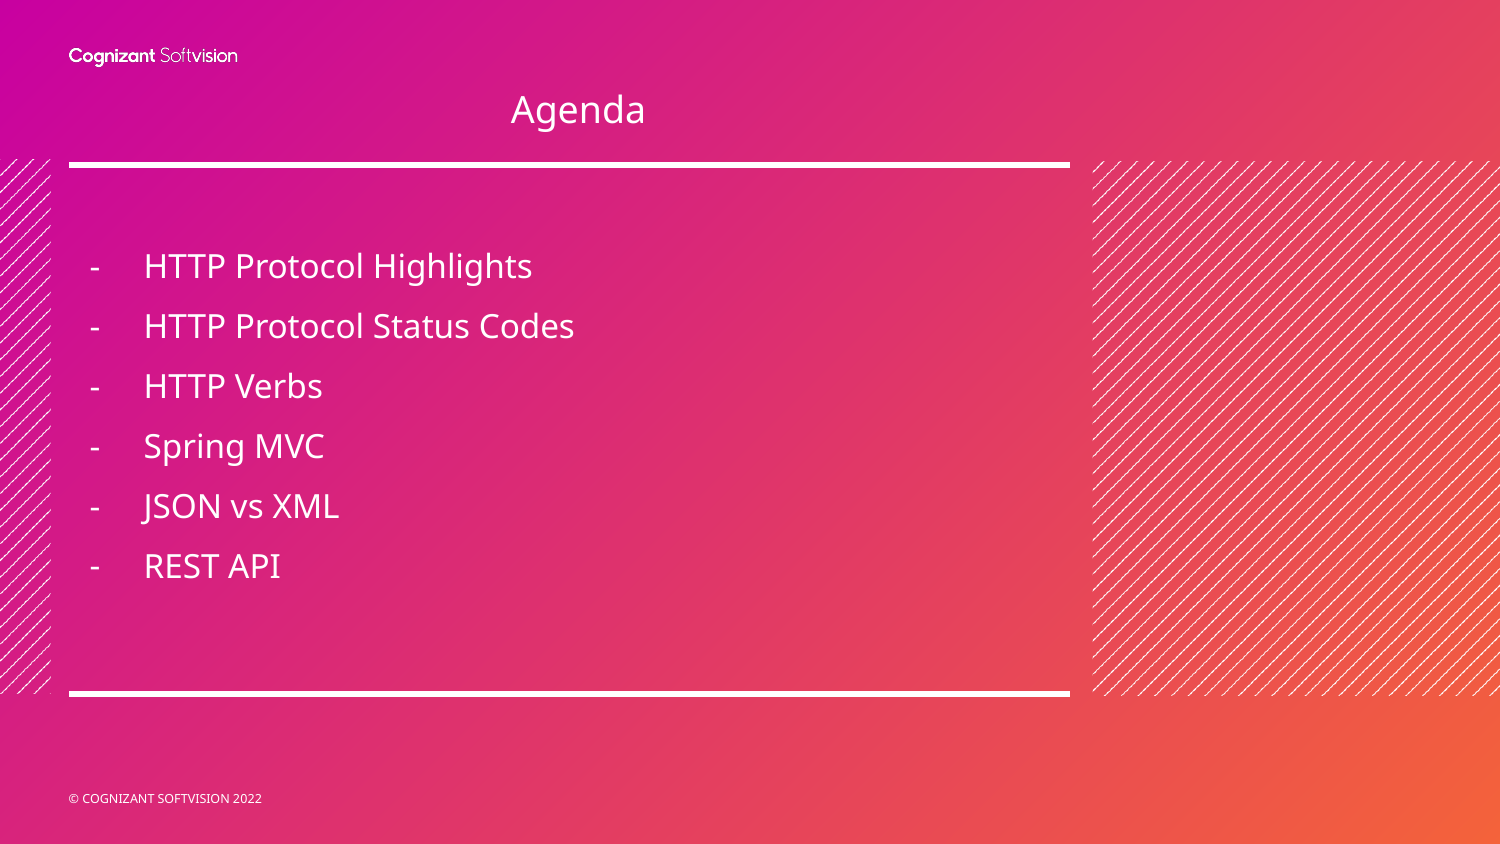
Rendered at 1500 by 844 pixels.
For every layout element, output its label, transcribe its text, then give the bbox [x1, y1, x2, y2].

title Agenda [510, 63, 680, 147]
picture [1123, 161, 1500, 696]
picture [59, 37, 247, 77]
picture [0, 159, 51, 694]
subtitle HTTP Protocol Highlights HTTP Protocol Status Codes HTTP Verbs Spring MVC JSON vs XML REST API [68, 147, 1123, 723]
